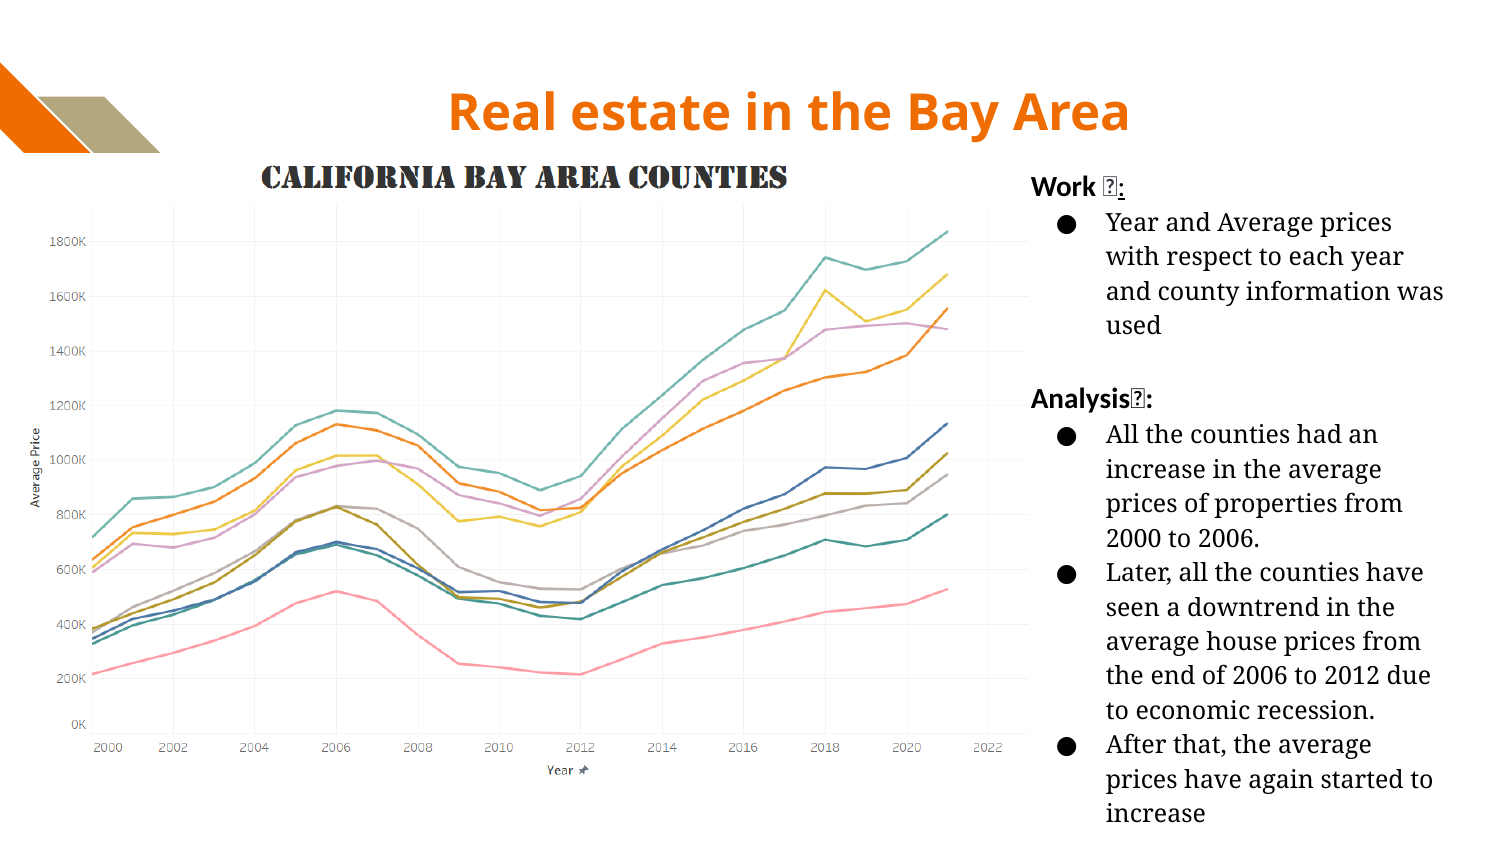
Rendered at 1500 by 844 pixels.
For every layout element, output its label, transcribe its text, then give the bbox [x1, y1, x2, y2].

picture [19, 153, 1028, 784]
title Real estate in the Bay Area [212, 64, 1368, 132]
text_box Work 🔨: Year and Average prices with respect to each year and county information was used Analysis💡: All the counties had an increase in the average prices of properties from 2000 to 2006. Later, all the counties have seen a downtrend in the average house prices from the end of 2006 to 2012 due to economic recession. After that, the average prices have again started to increase [1015, 146, 1462, 843]
